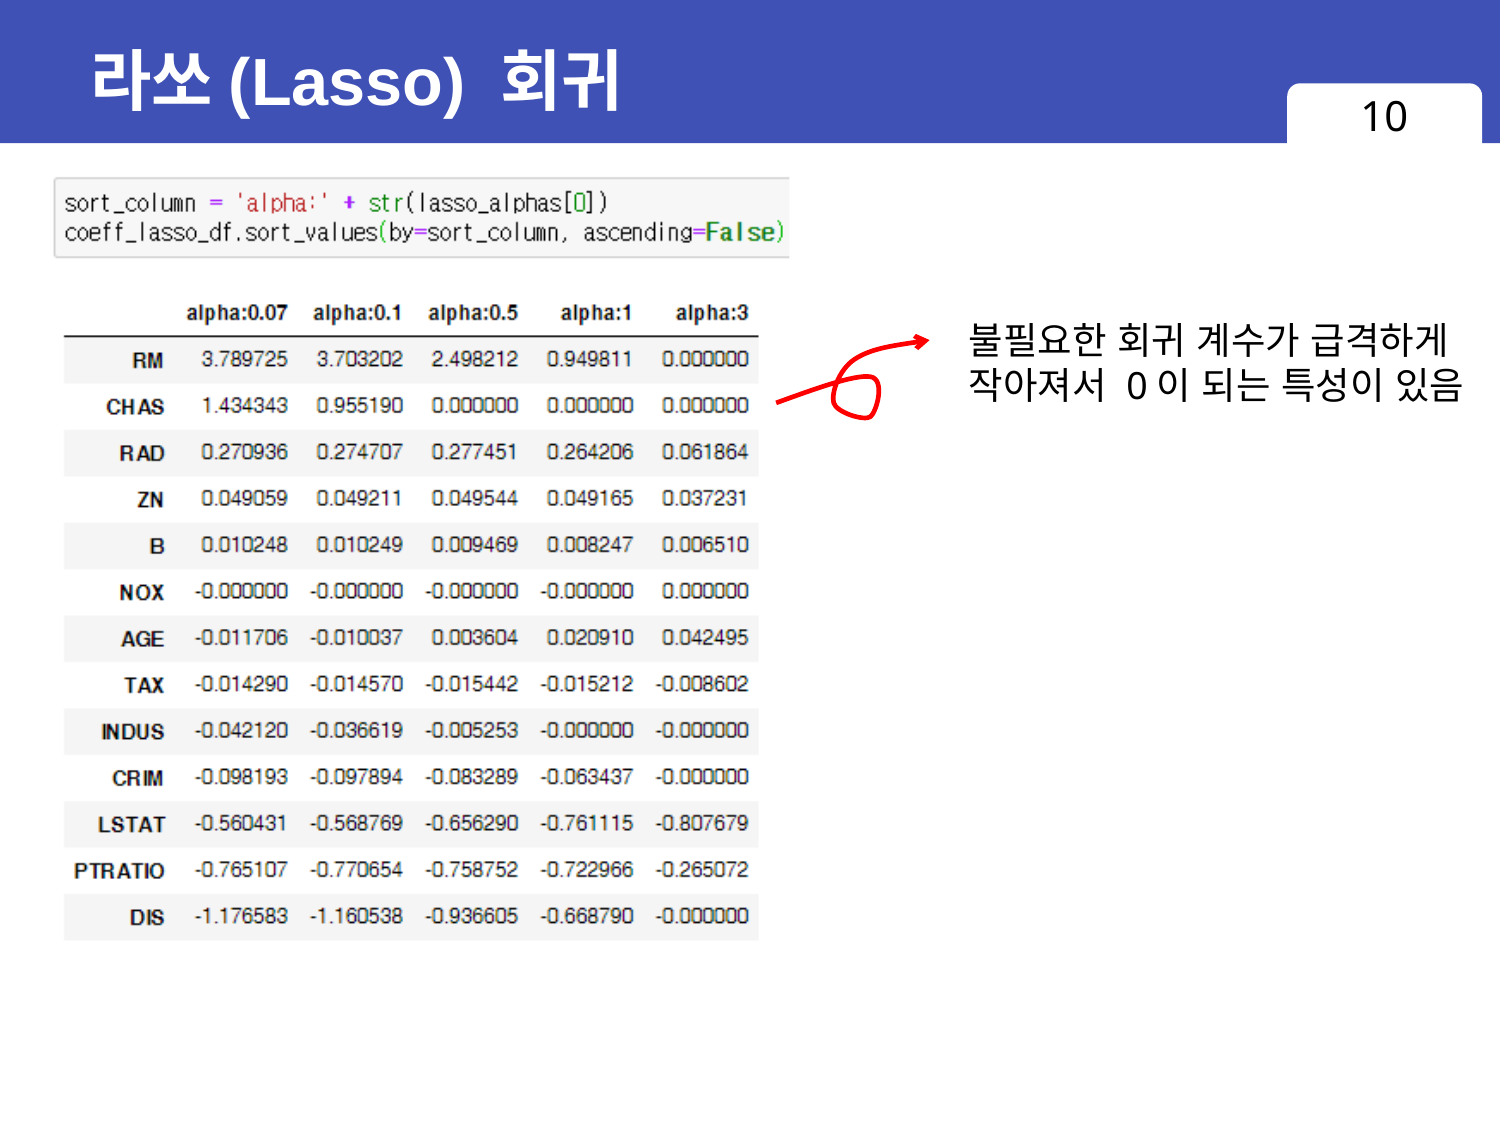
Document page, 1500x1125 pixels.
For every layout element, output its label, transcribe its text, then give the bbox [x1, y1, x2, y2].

slide_number 10 [1286, 81, 1483, 161]
text_box 불필요한 회귀 계수가 급격하게 작아져서 0이 되는 특성이 있음 [954, 309, 1480, 415]
title 라쏘(Lasso) 회귀 [74, 16, 1426, 141]
text_box [794, 334, 930, 421]
picture [40, 164, 790, 954]
